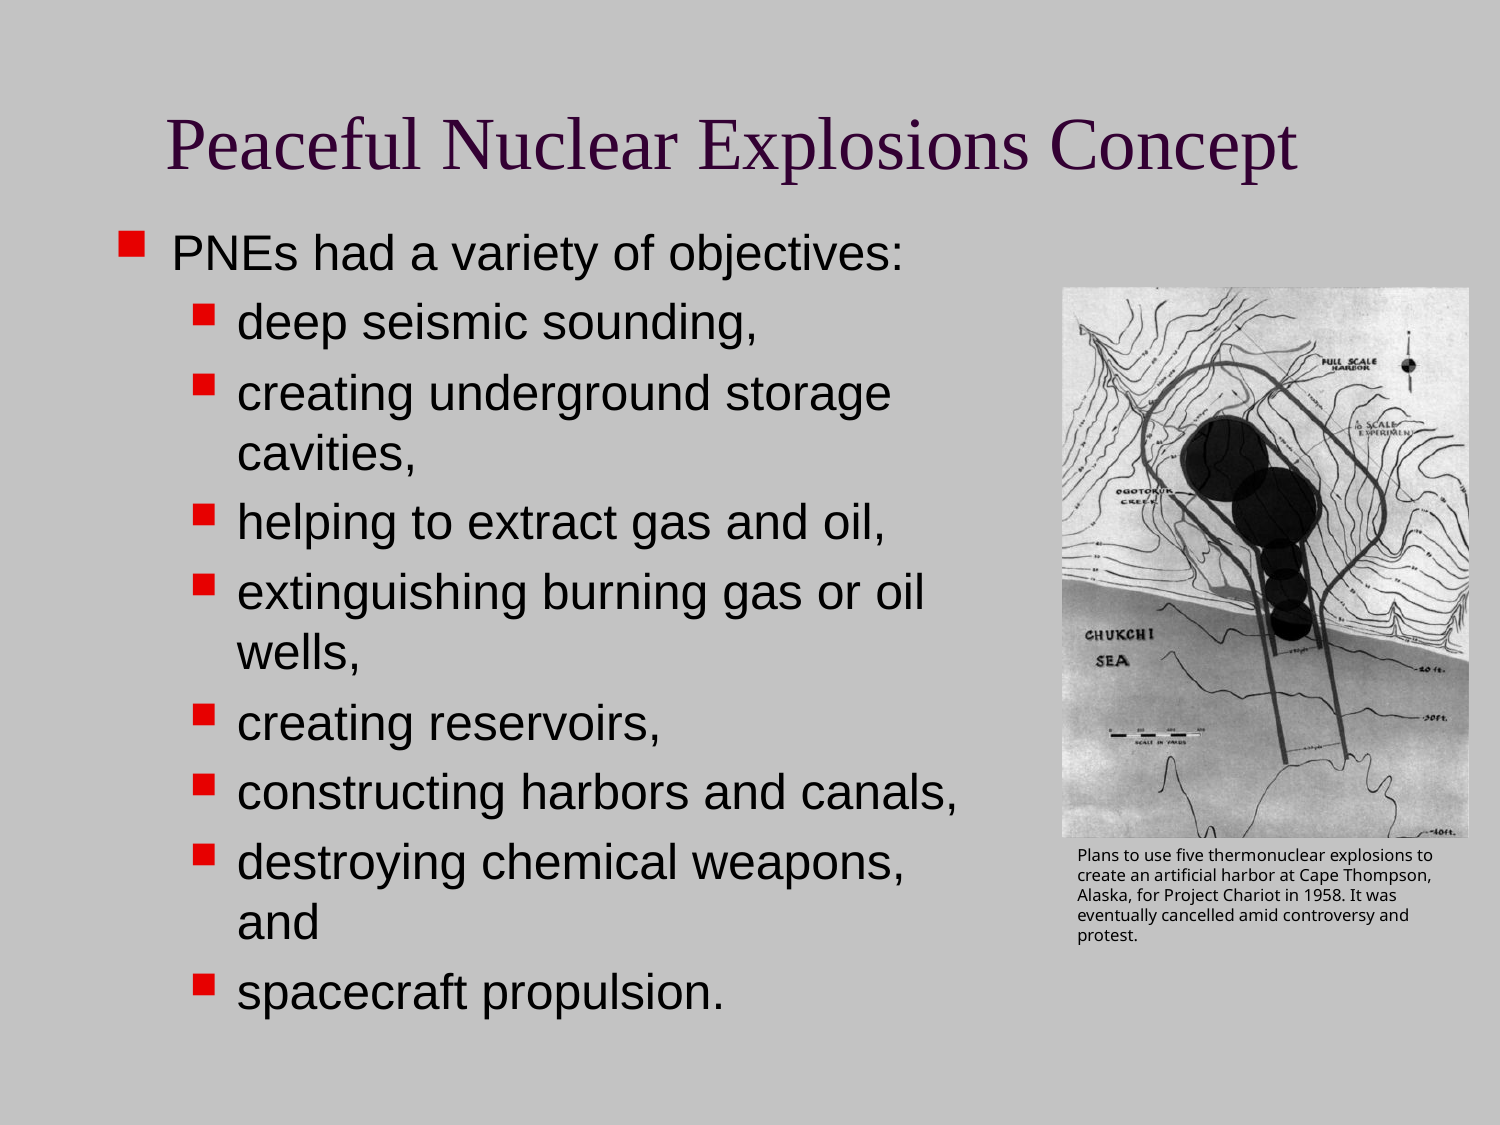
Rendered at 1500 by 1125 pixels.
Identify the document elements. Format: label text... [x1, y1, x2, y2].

text_box Plans to use five thermonuclear explosions to create an artificial harbor at Cape Thompson, Alaska, for Project Chariot in 1958. It was eventually cancelled amid controversy and protest. [1062, 837, 1475, 952]
picture [1062, 287, 1469, 838]
list PNEs had a variety of objectives: deep seismic sounding, creating underground storage cavities, helping to extract gas and oil, extinguishing burning gas or oil wells, creating reservoirs, constructing harbors and canals, destroying chemical weapons, and spacecraft propulsion. [99, 212, 1001, 956]
title Peaceful Nuclear Explosions Concept [149, 45, 1426, 234]
